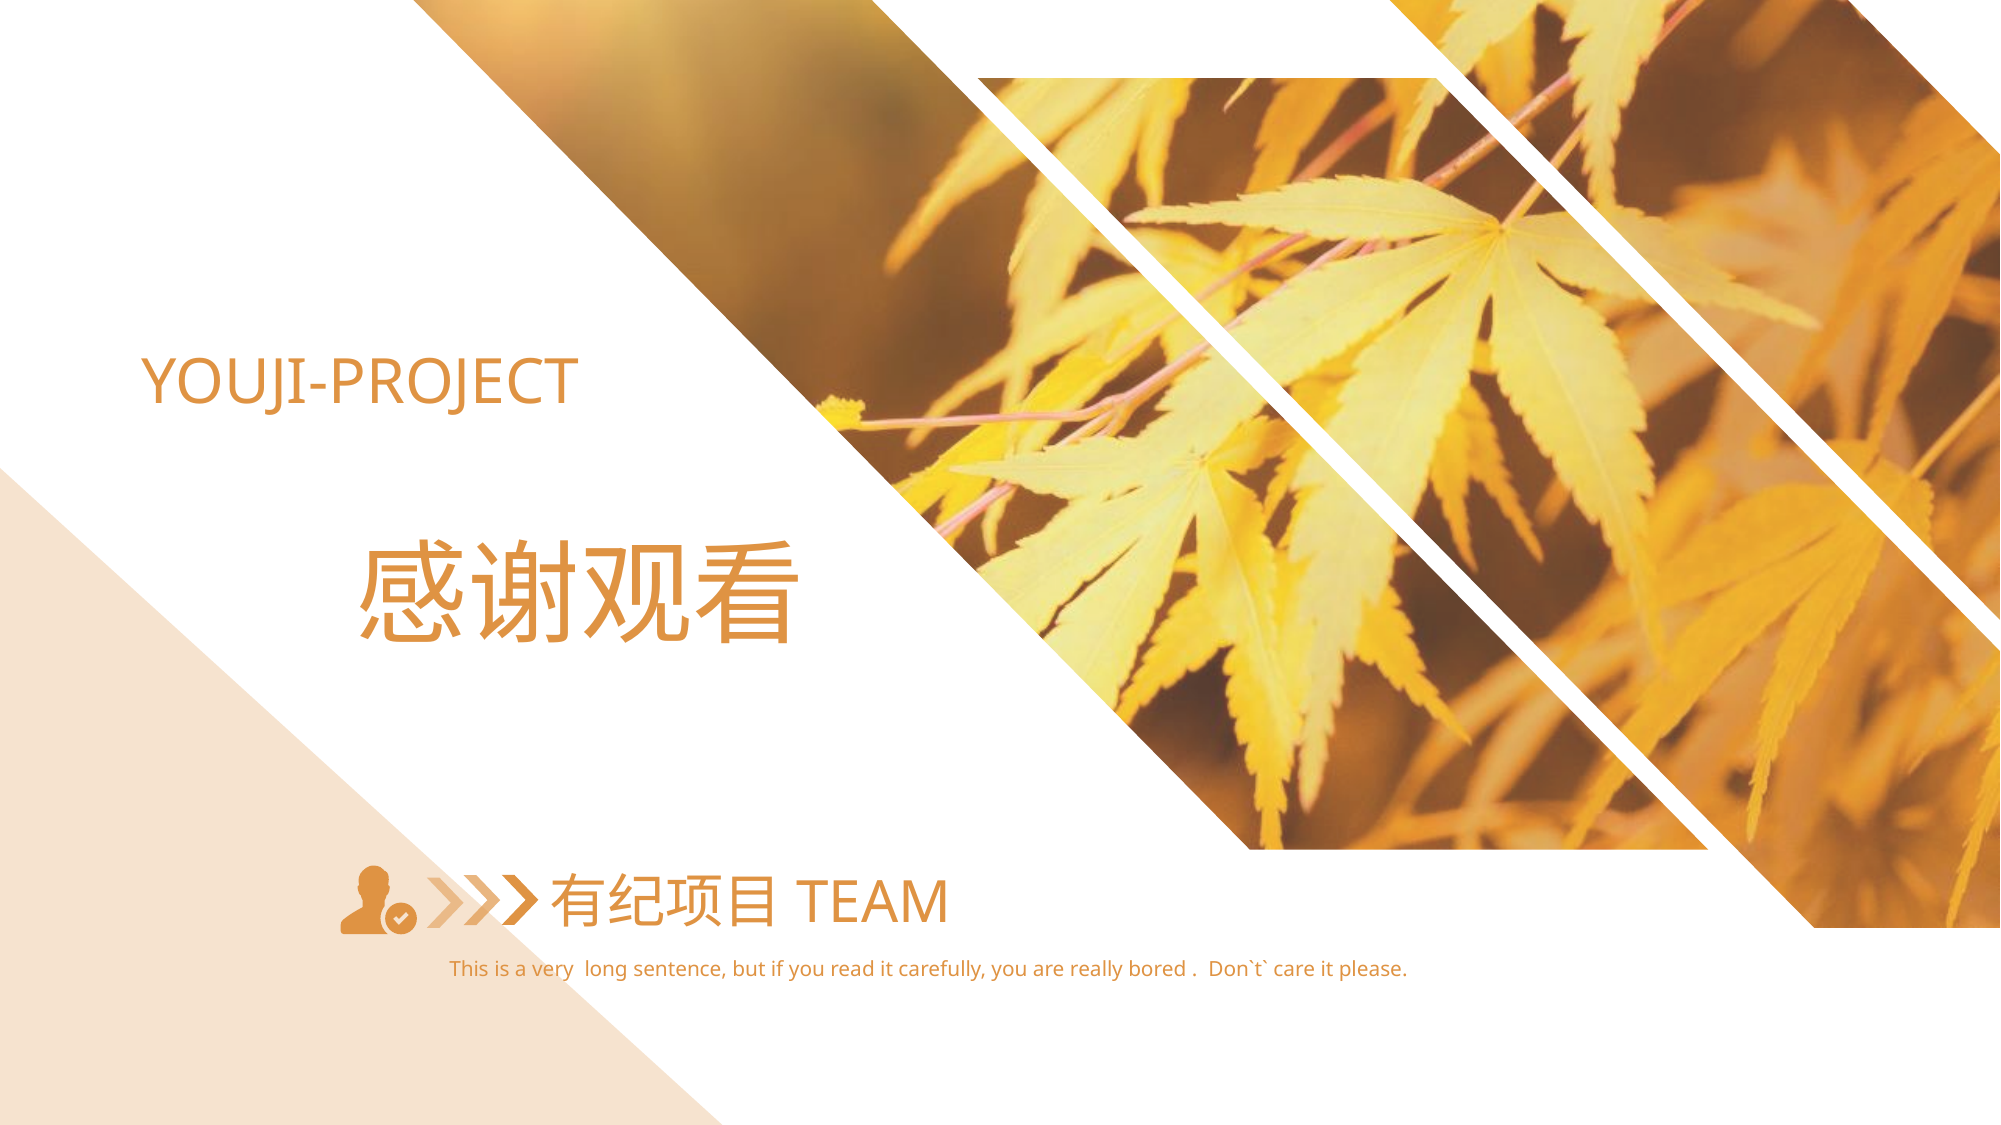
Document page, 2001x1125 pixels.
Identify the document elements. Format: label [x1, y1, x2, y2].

text_box [1388, 0, 2000, 622]
text_box [411, 0, 1202, 333]
text_box [0, 333, 1692, 1125]
text_box [975, 76, 1689, 333]
text_box [1692, 336, 2000, 929]
